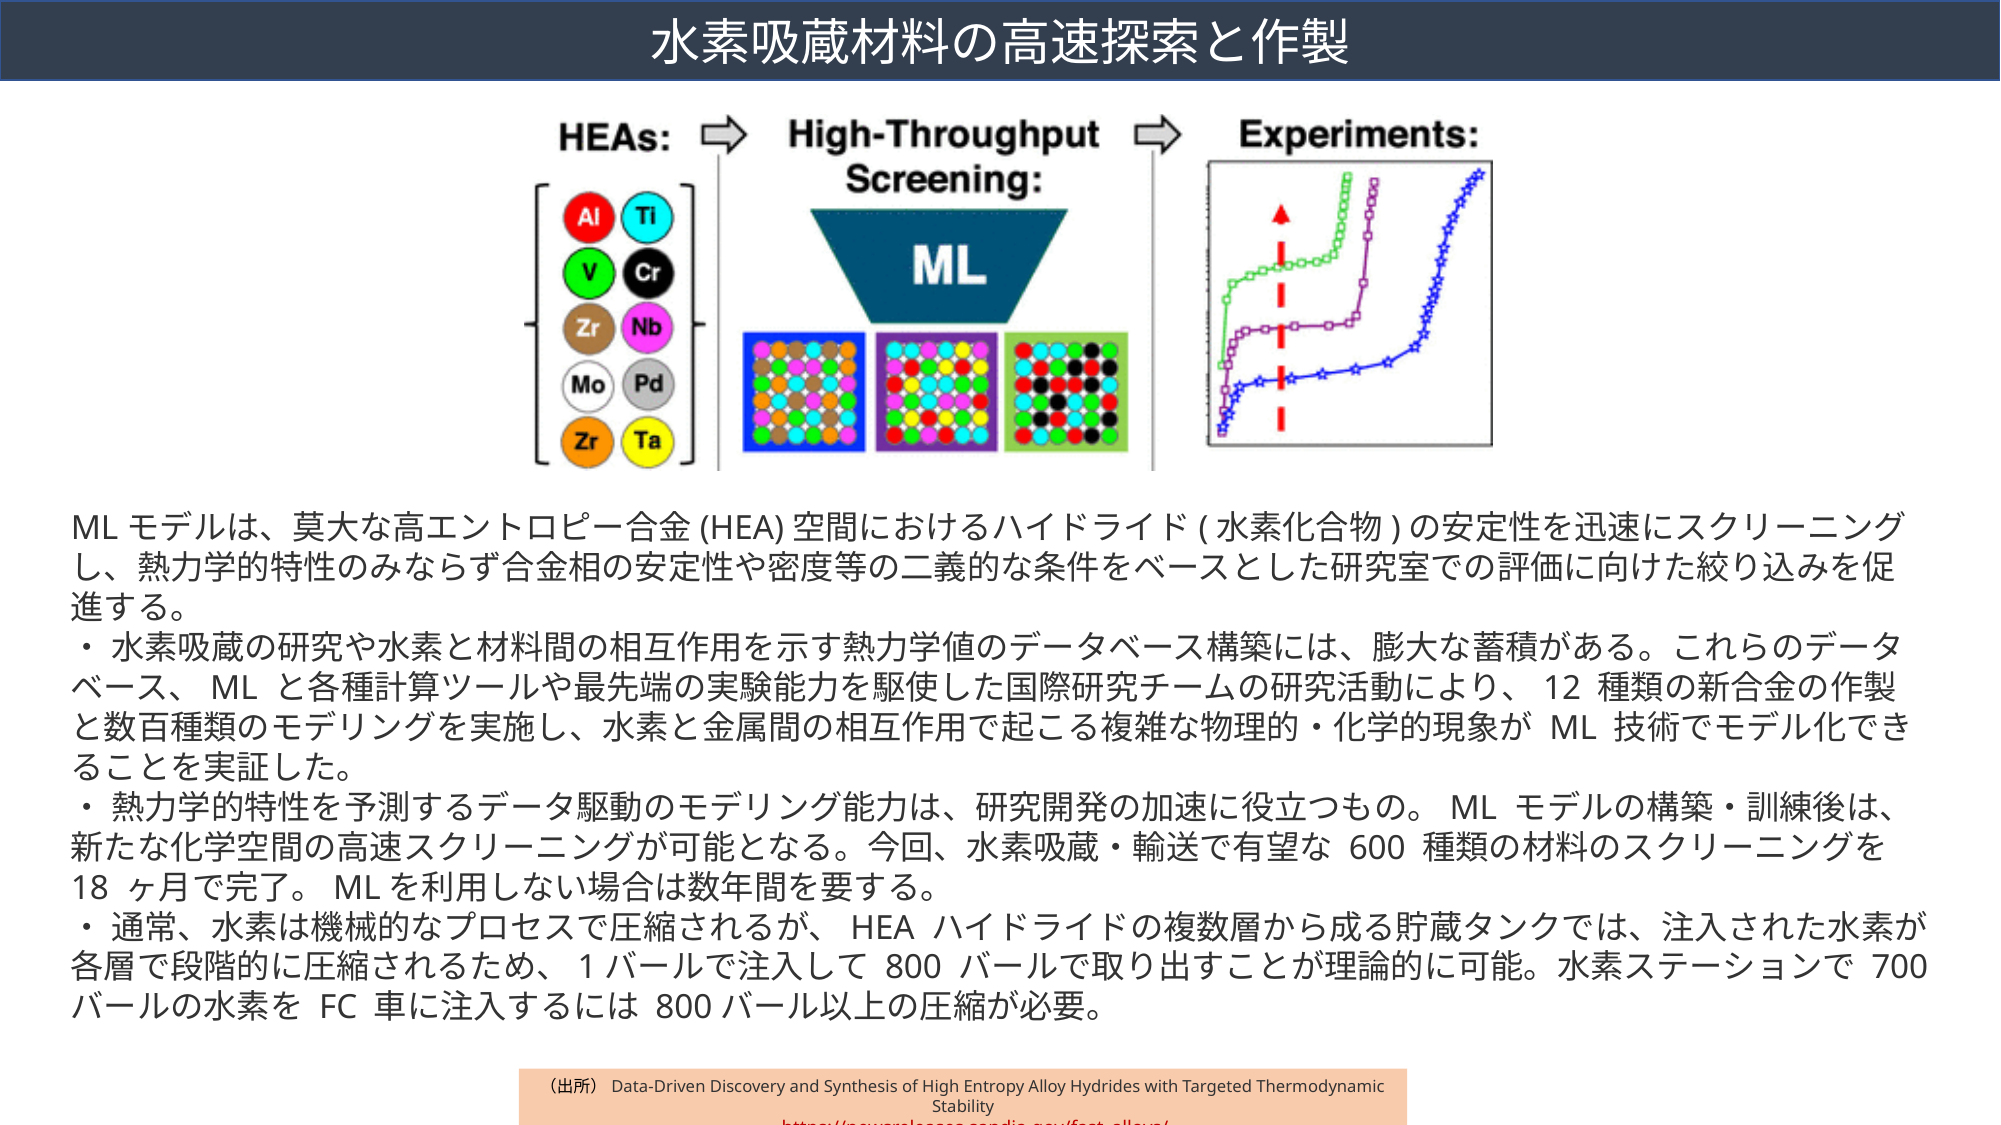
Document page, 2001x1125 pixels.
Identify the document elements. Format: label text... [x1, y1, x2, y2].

text_box （出所）Data-Driven Discovery and Synthesis of High Entropy Alloy Hydrides with Targeted Thermodynamic Stability https://newsreleases.sandia.gov/fast_alloys/ [518, 1068, 1408, 1125]
text_box 水素吸蔵材料の高速探索と作製 [0, 0, 2000, 81]
text_box MLモデルは、莫大な高エントロピー合金(HEA)空間におけるハイドライド(水素化合物)の安定性を迅速にスクリーニングし、熱力学的特性のみならず合金相の安定性や密度等の二義的な条件をベースとした研究室での評価に向けた絞り込みを促進する。 ・ 水素吸蔵の研究や水素と材料間の相互作用を示す熱力学値のデータベース構築には、膨大な蓄積がある。これらのデータベース、ML と各種計算ツールや最先端の実験能力を駆使した国際研究チームの研究活動により、12 種類の新合金の作製と数百種類のモデリングを実施し、水素と金属間の相互作用で起こる複雑な物理的・化学的現象が ML 技術でモデル化できることを実証した。 ・ 熱力学的特性を予測するデータ駆動のモデリング能力は、研究開発の加速に役立つもの。ML モデルの構築・訓練後は、新たな化学空間の高速スクリーニングが可能となる。今回、水素吸蔵・輸送で有望な 600 種類の材料のスクリーニングを 18 ヶ月で完了。MLを利用しない場合は数年間を要する。 ・ 通常、水素は機械的なプロセスで圧縮されるが、HEA ハイドライドの複数層から成る貯蔵タンクでは、注入された水素が各層で段階的に圧縮されるため、1バールで注入して 800 バールで取り出すことが理論的に可能。水素ステーションで 700 バールの水素を FC 車に注入するには 800バール以上の圧縮が必要。 [56, 499, 1944, 1033]
picture [524, 114, 1493, 471]
